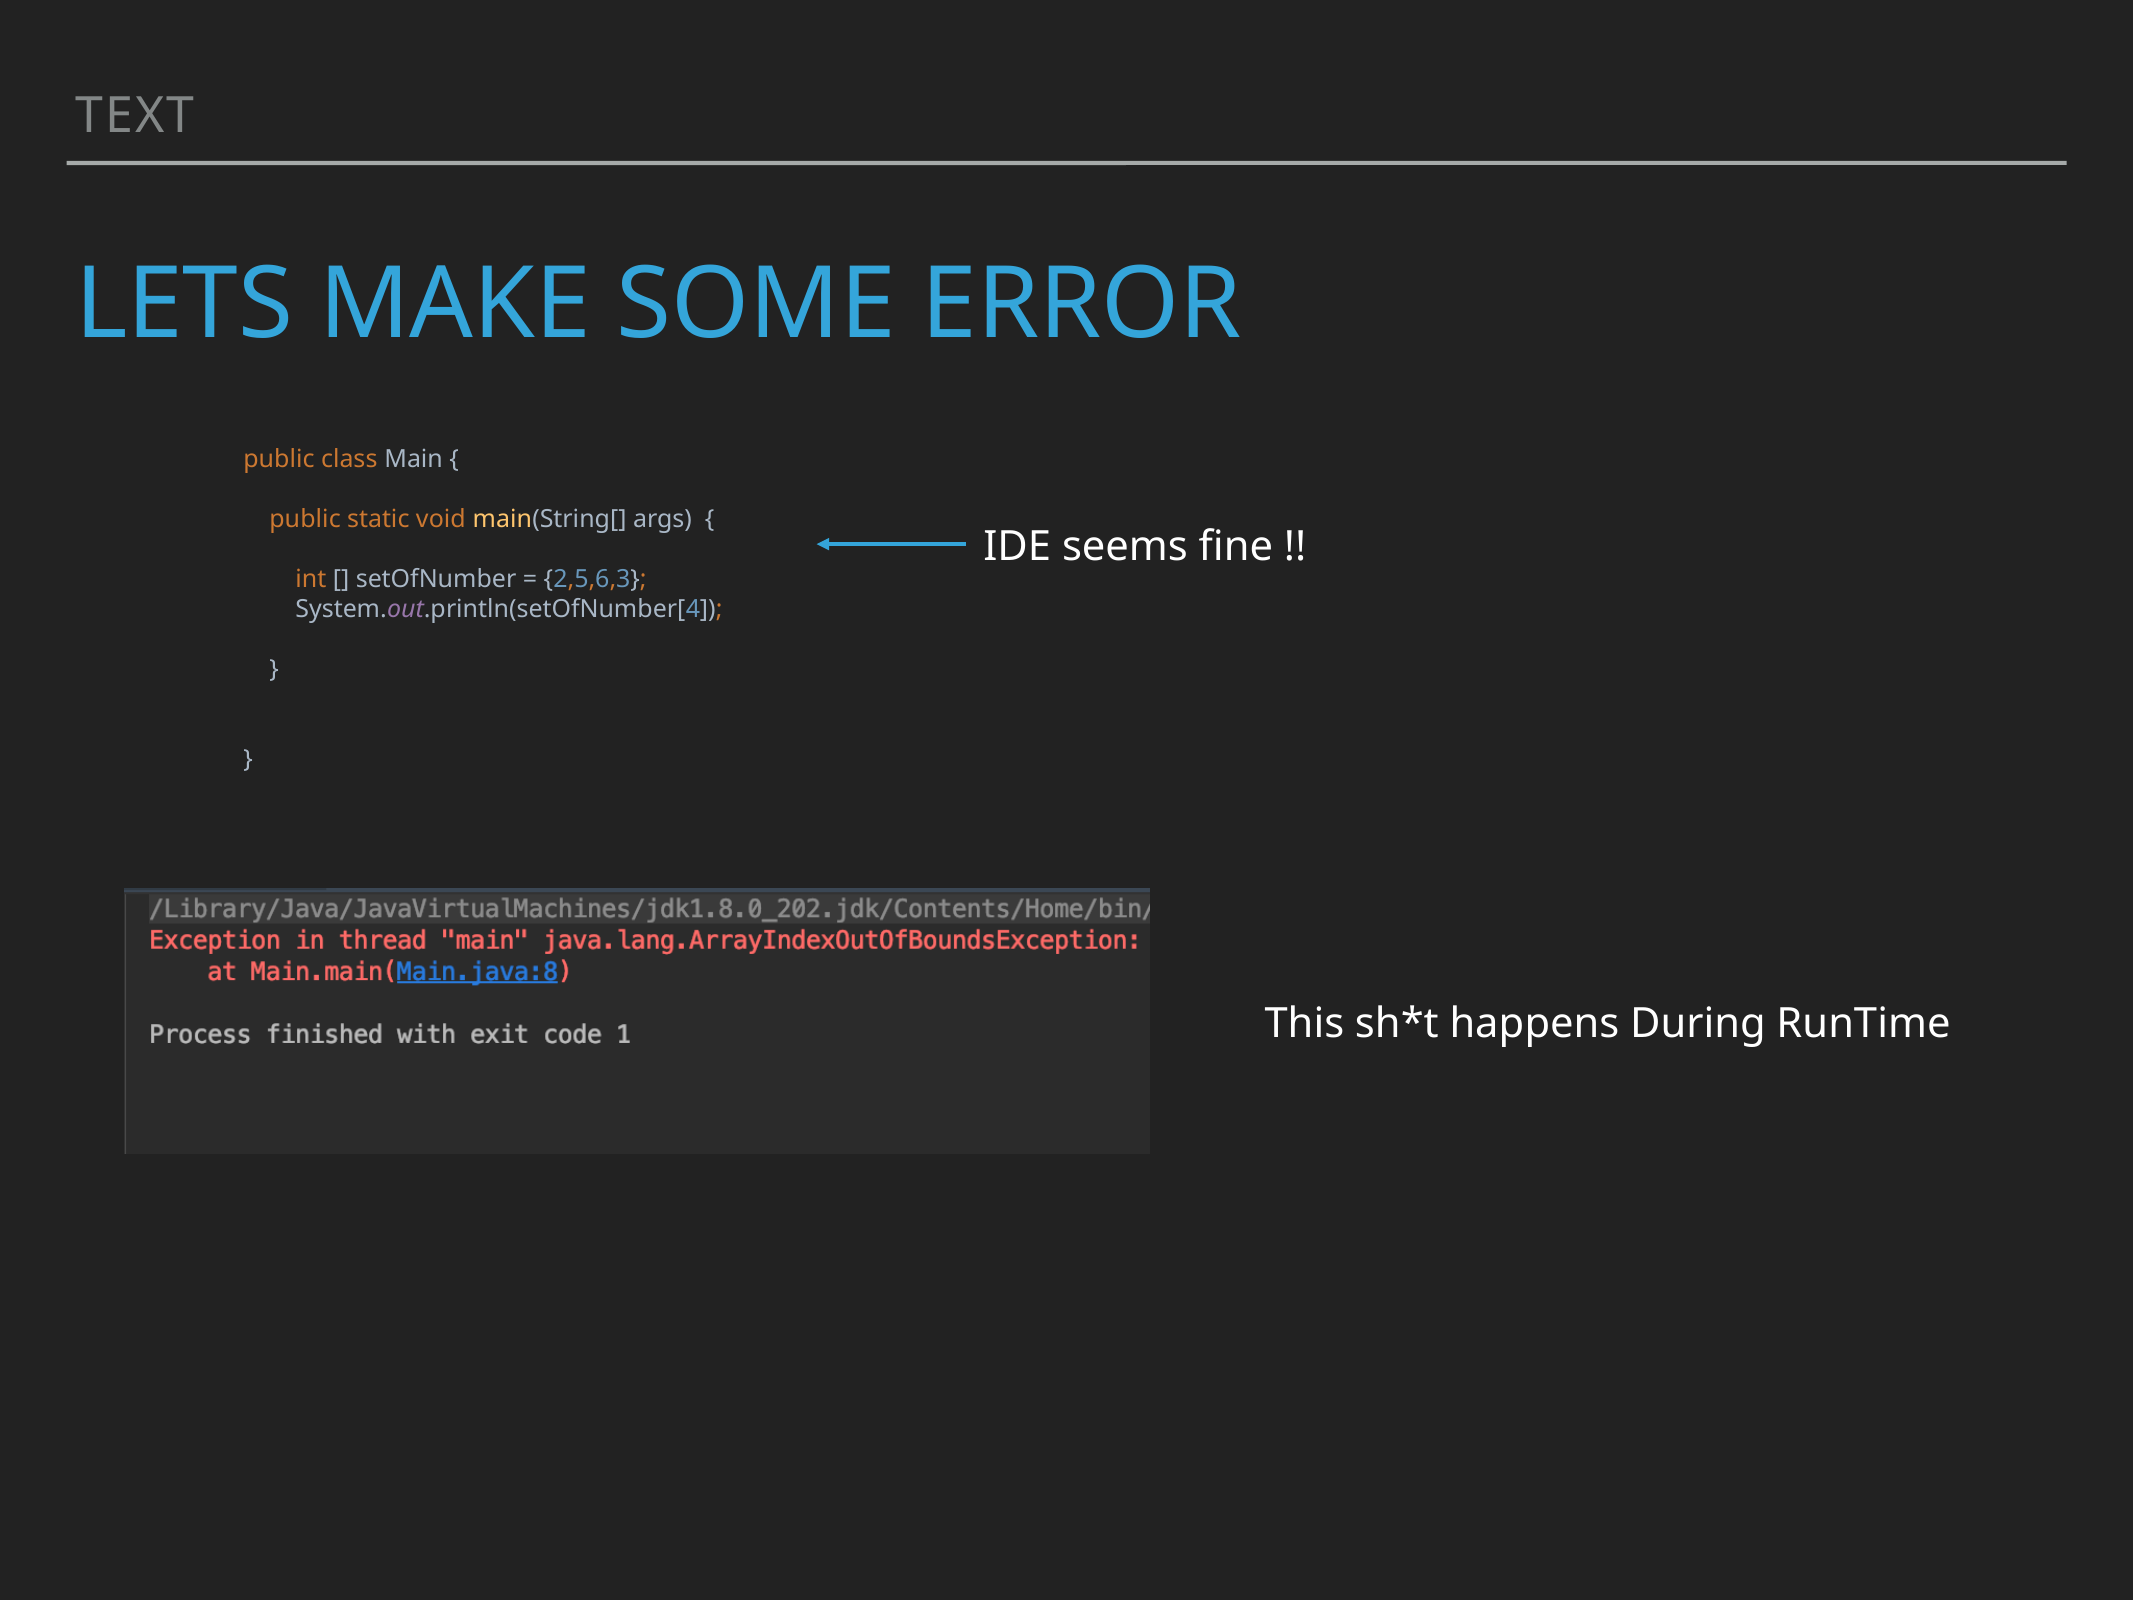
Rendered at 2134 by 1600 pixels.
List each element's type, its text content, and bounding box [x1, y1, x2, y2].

list Text [66, 74, 1901, 151]
text_box This sh*t happens During RunTime [1256, 987, 1960, 1055]
title Lets make some error [66, 251, 2068, 372]
picture [123, 888, 1150, 1154]
text_box [816, 537, 966, 551]
text_box IDE seems fine !! [975, 510, 1315, 578]
text_box public class Main { public static void main(String[] args) { int [] setOfNumber = {2,5,6,3}; System.out.println(setOfNumber[4]); } } [234, 434, 732, 781]
